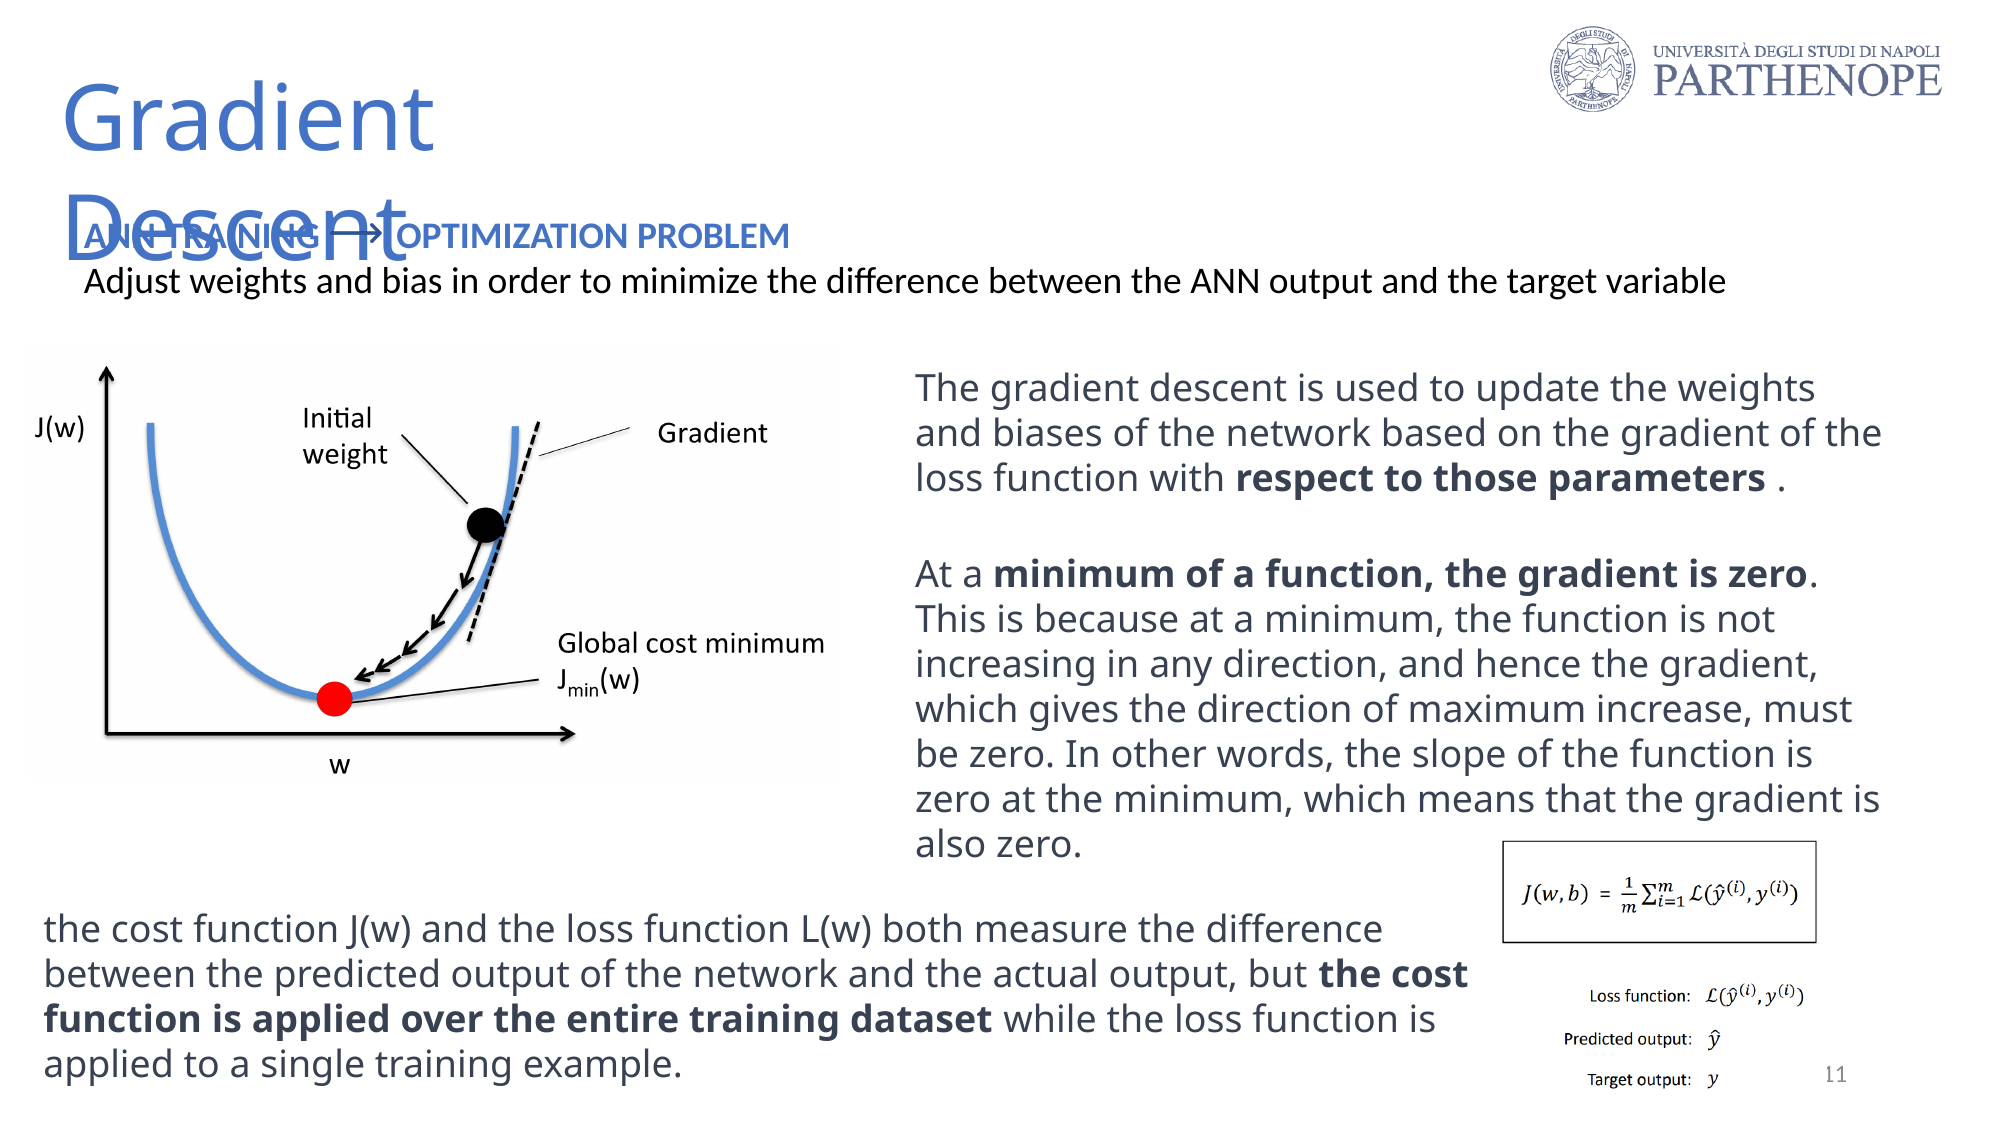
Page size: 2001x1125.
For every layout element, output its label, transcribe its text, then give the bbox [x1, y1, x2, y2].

slide_number 11 [1412, 1042, 1863, 1103]
text_box the cost function J(w) and the loss function L(w) both measure the difference between the predicted output of the network and the actual output, but the cost function is applied over the entire training dataset while the loss function is applied to a single training example. [28, 897, 1495, 1092]
text_box The gradient descent is used to update the weights and biases of the network based on the gradient of the loss function with respect to those parameters . [900, 356, 1901, 506]
text_box Gradient Descent [45, 51, 782, 286]
text_box At a minimum of a function, the gradient is zero. This is because at a minimum, the function is not increasing in any direction, and hence the gradient, which gives the direction of maximum increase, must be zero. In other words, the slope of the function is zero at the minimum, which means that the gradient is also zero. [900, 542, 1901, 872]
picture [1495, 829, 1827, 1099]
picture [28, 343, 838, 782]
text_box ANN TRAINING OPTIMIZATION PROBLEM Adjust weights and bias in order to minimize the difference between the ANN output and the target variable [69, 203, 1841, 309]
picture [1550, 26, 1942, 112]
picture [328, 205, 384, 261]
